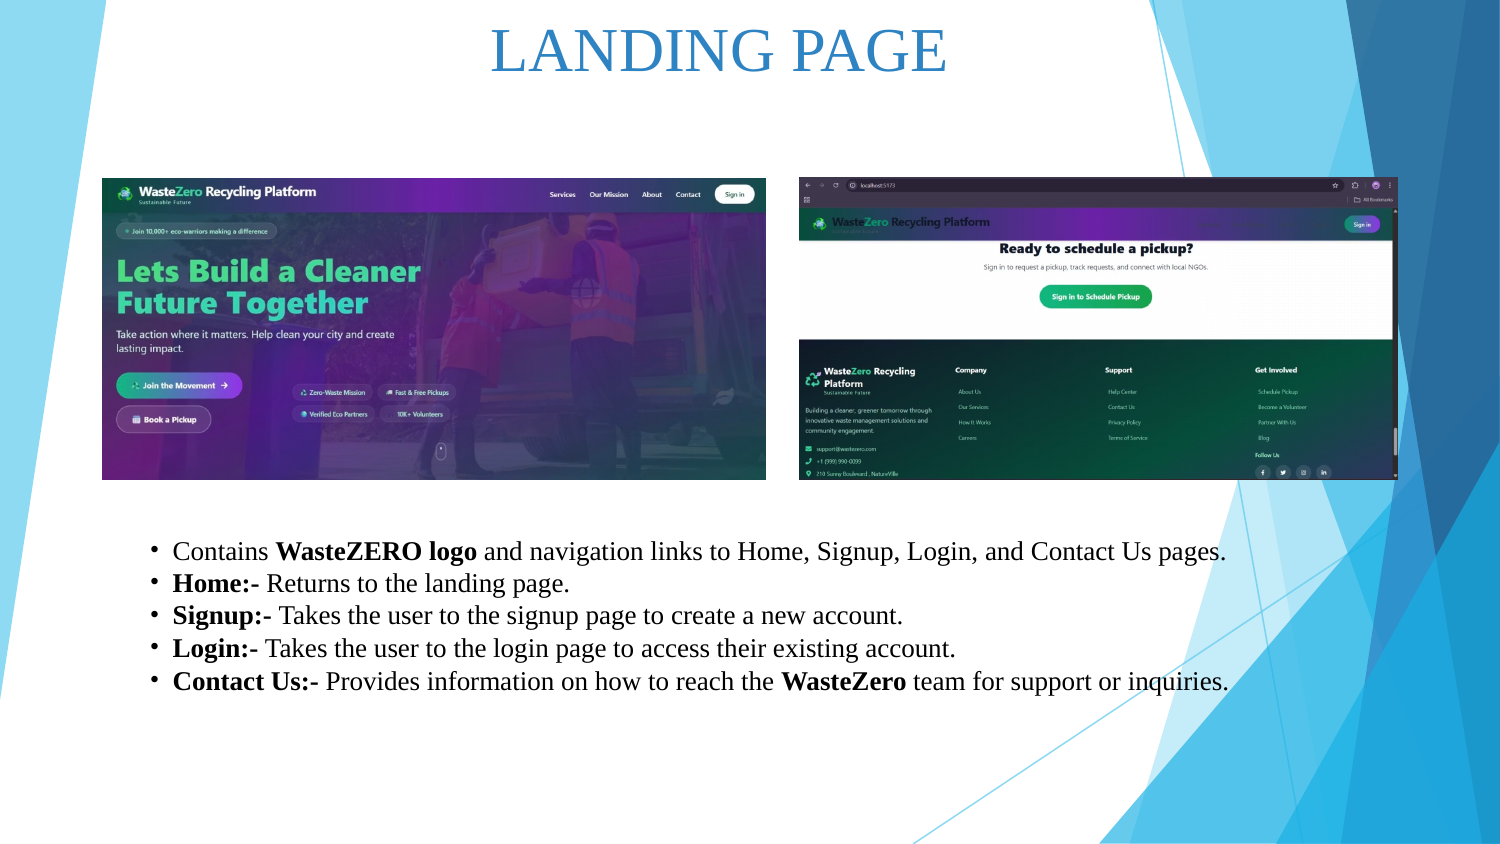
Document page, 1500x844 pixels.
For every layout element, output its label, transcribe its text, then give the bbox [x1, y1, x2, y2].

title LANDING PAGE [347, 0, 955, 90]
text_box Contains WasteZERO logo and navigation links to Home, Signup, Login, and Contact Us pages. Home:- Returns to the landing page. Signup:- Takes the user to the signup page to create a new account. Login:- Takes the user to the login page to access their existing account. Contact Us:- Provides information on how to reach the WasteZero team for support or inquiries. [140, 523, 1255, 705]
picture [102, 178, 766, 480]
picture [798, 177, 1398, 481]
